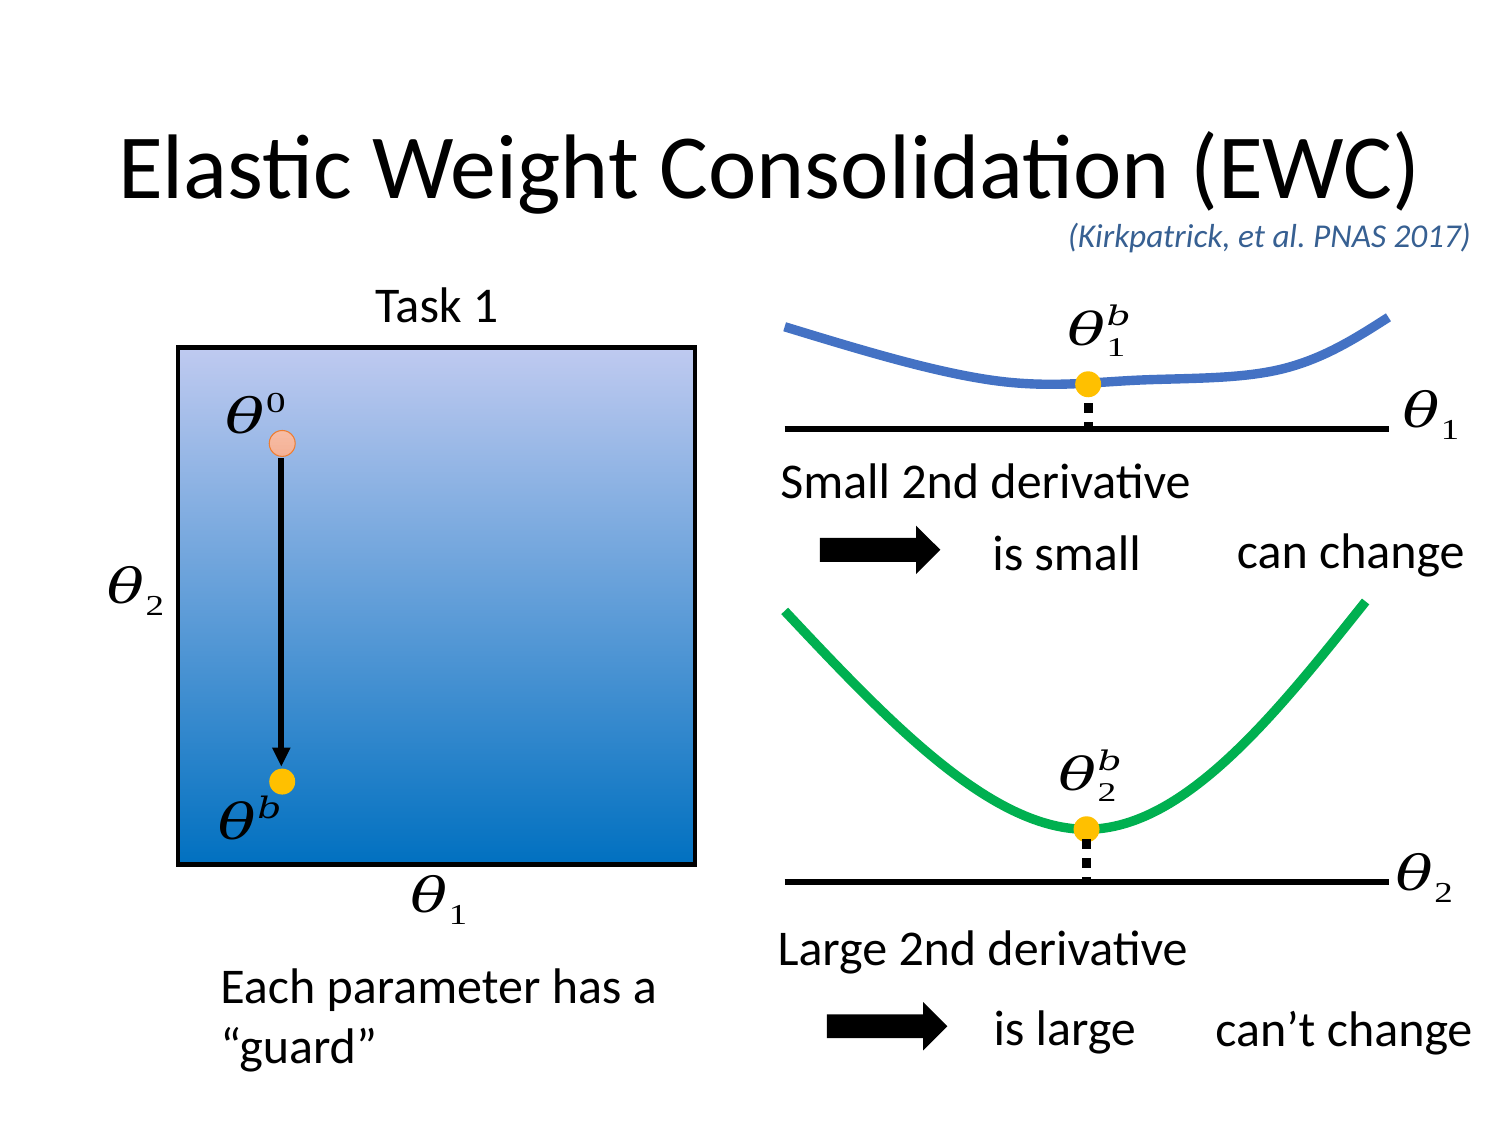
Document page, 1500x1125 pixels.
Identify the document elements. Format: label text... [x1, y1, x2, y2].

text_box Small 2nd derivative [765, 441, 1283, 517]
text_box [784, 317, 1389, 385]
text_box [827, 1004, 946, 1048]
text_box Large 2nd derivative [762, 908, 1280, 984]
text_box [784, 601, 1366, 829]
text_box [1075, 371, 1102, 397]
text_box [820, 528, 939, 572]
text_box [269, 768, 296, 795]
slide_number [1074, 1042, 1425, 1103]
text_box Task 1 [283, 278, 590, 341]
text_box [269, 430, 296, 457]
text_box [178, 347, 696, 865]
text_box (Kirkpatrick, et al. PNAS 2017) [1456, 206, 1500, 262]
text_box [1073, 816, 1100, 842]
text_box Elastic Weight Consolidation (EWC) [103, 59, 1456, 278]
